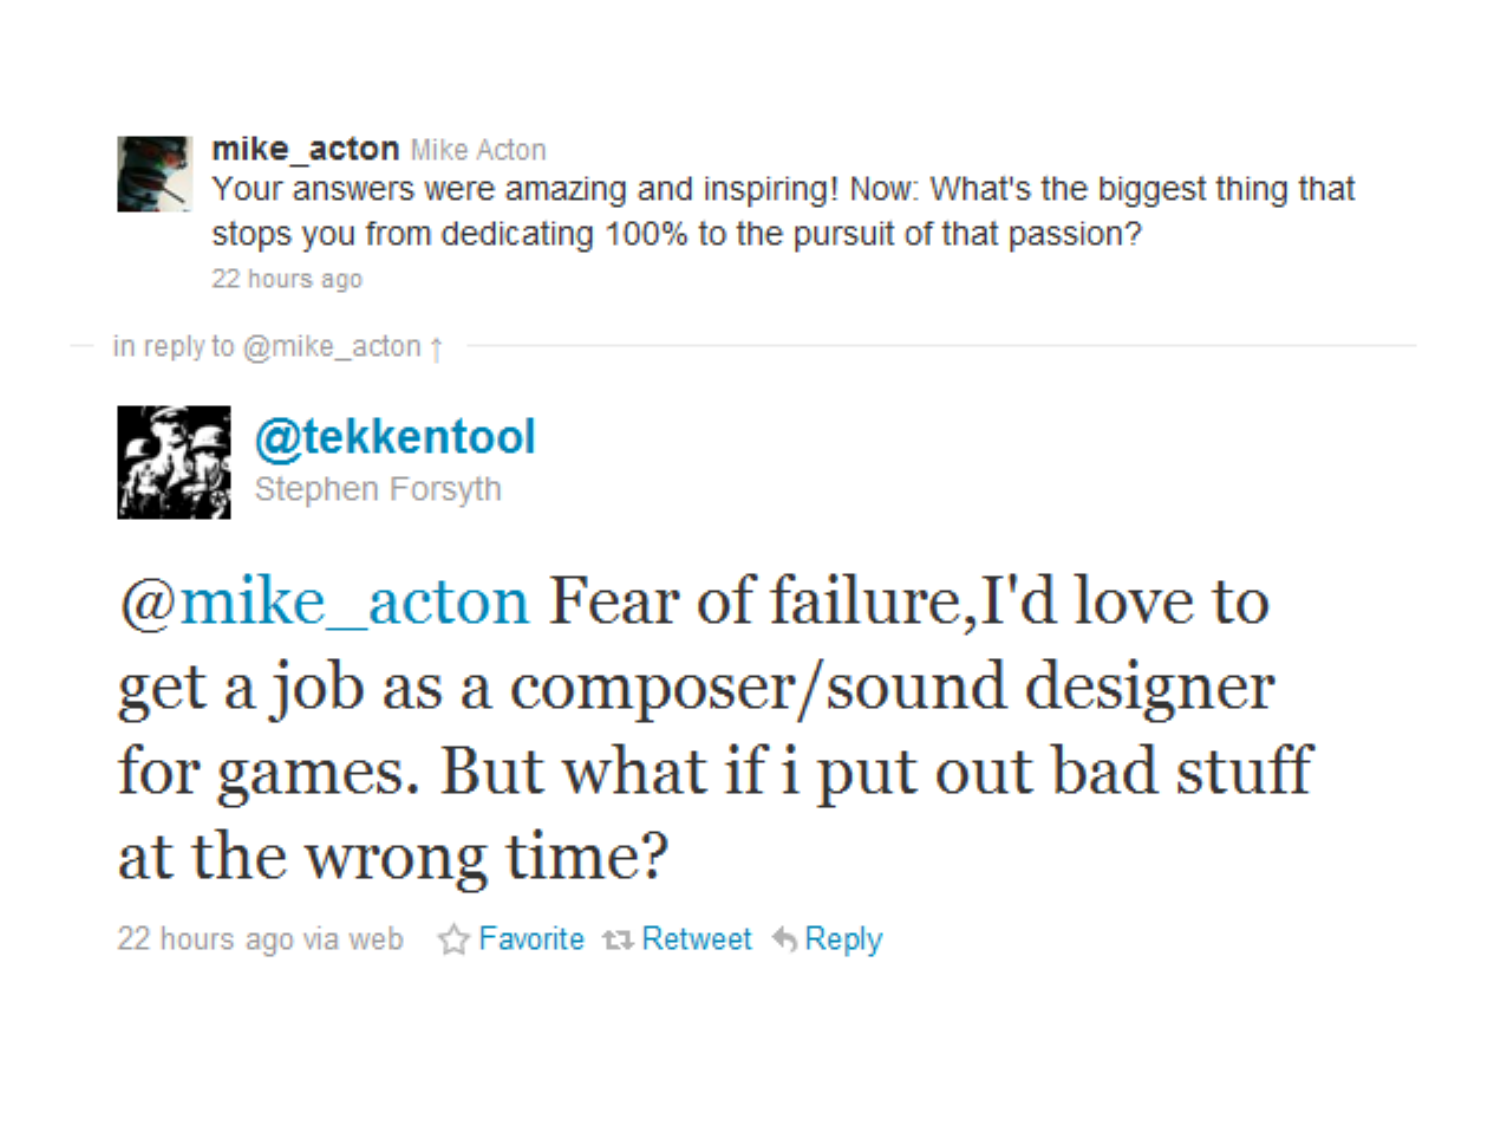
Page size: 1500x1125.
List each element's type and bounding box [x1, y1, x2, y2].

picture [0, 85, 1500, 1040]
